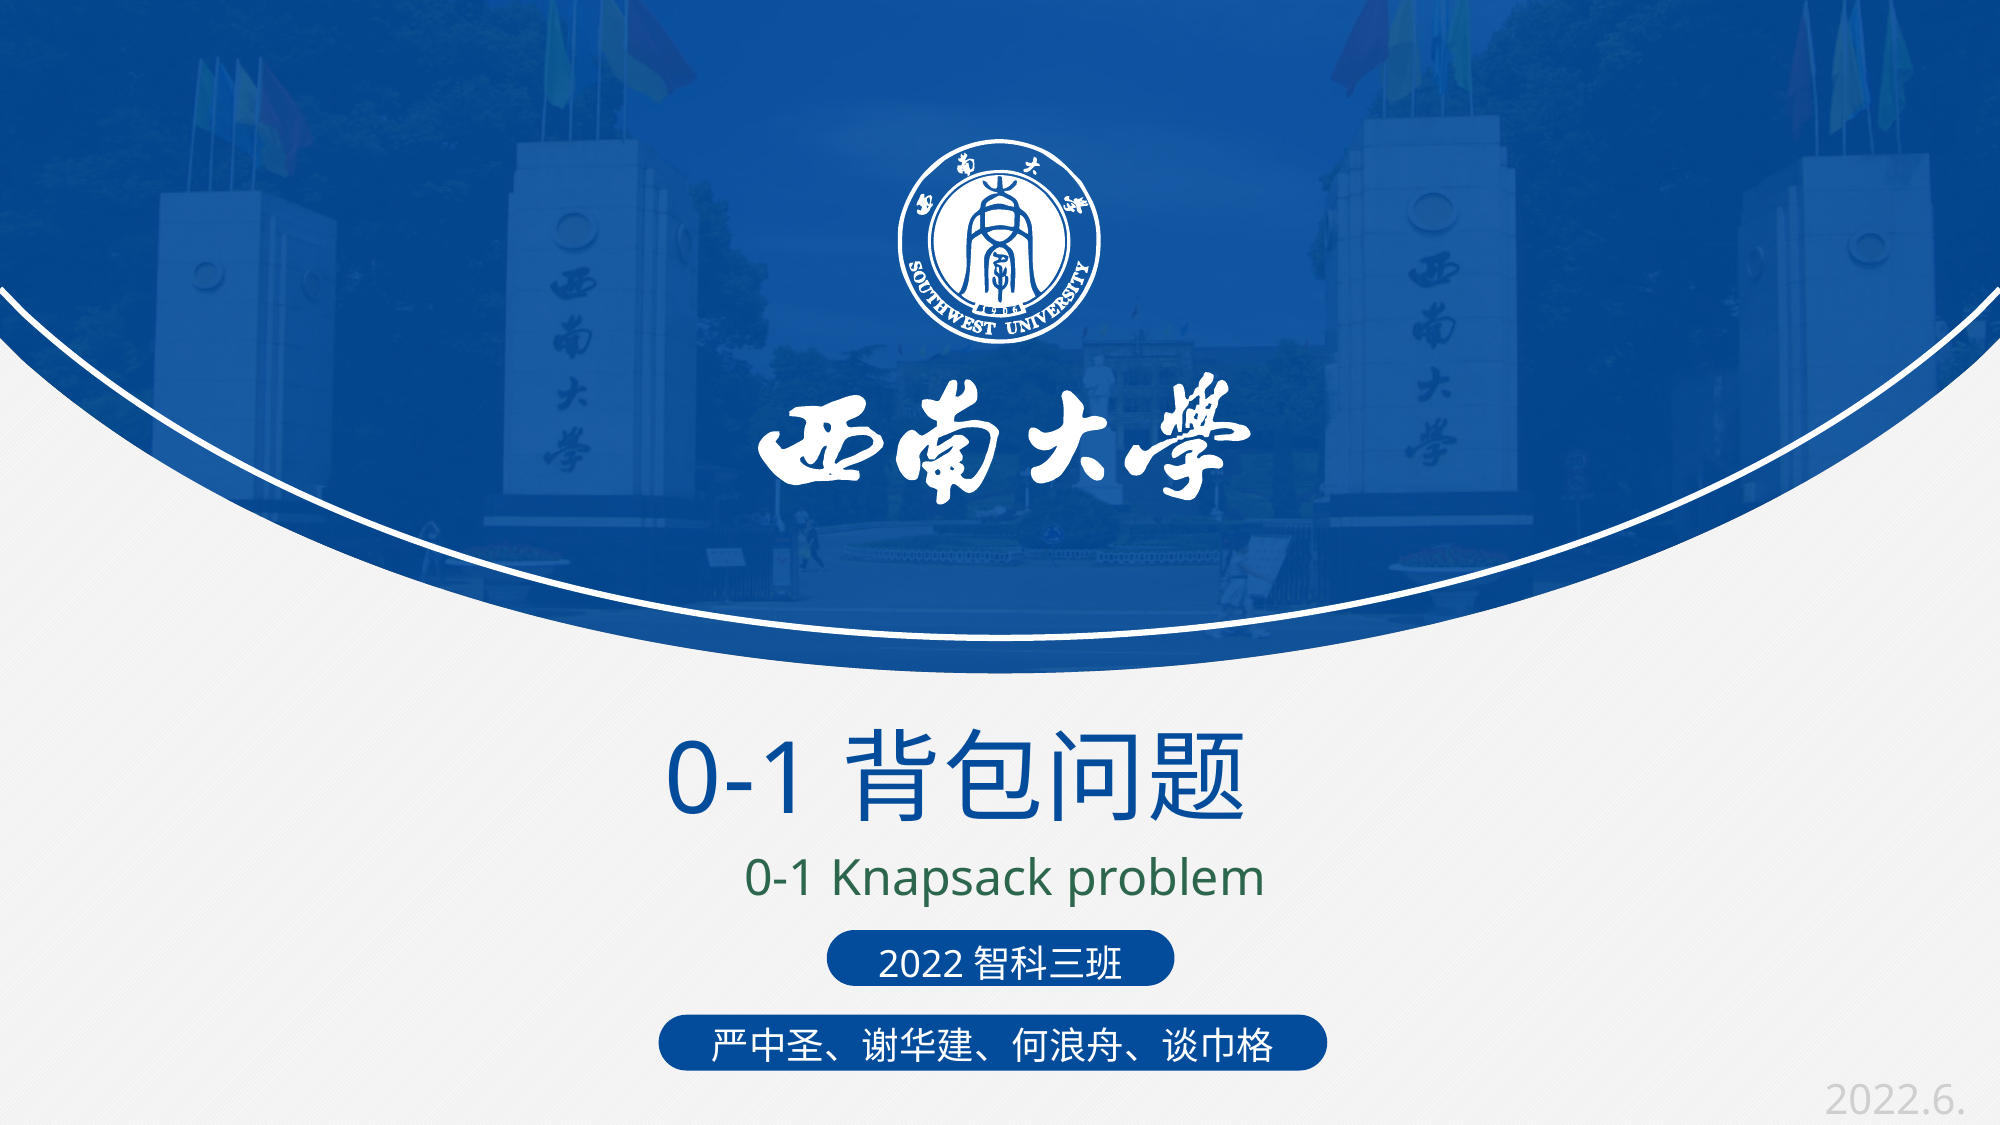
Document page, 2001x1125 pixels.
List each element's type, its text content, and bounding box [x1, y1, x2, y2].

text_box 0-1 Knapsack problem [446, 845, 1564, 885]
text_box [826, 929, 1175, 986]
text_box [897, 139, 1105, 344]
text_box 0-1背包问题 [649, 706, 1347, 842]
text_box 2022.6.9 [1809, 1050, 2000, 1125]
text_box [0, 288, 2000, 639]
text_box [0, 0, 2000, 288]
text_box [754, 371, 1251, 507]
text_box [0, 292, 2000, 675]
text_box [658, 1014, 1328, 1071]
